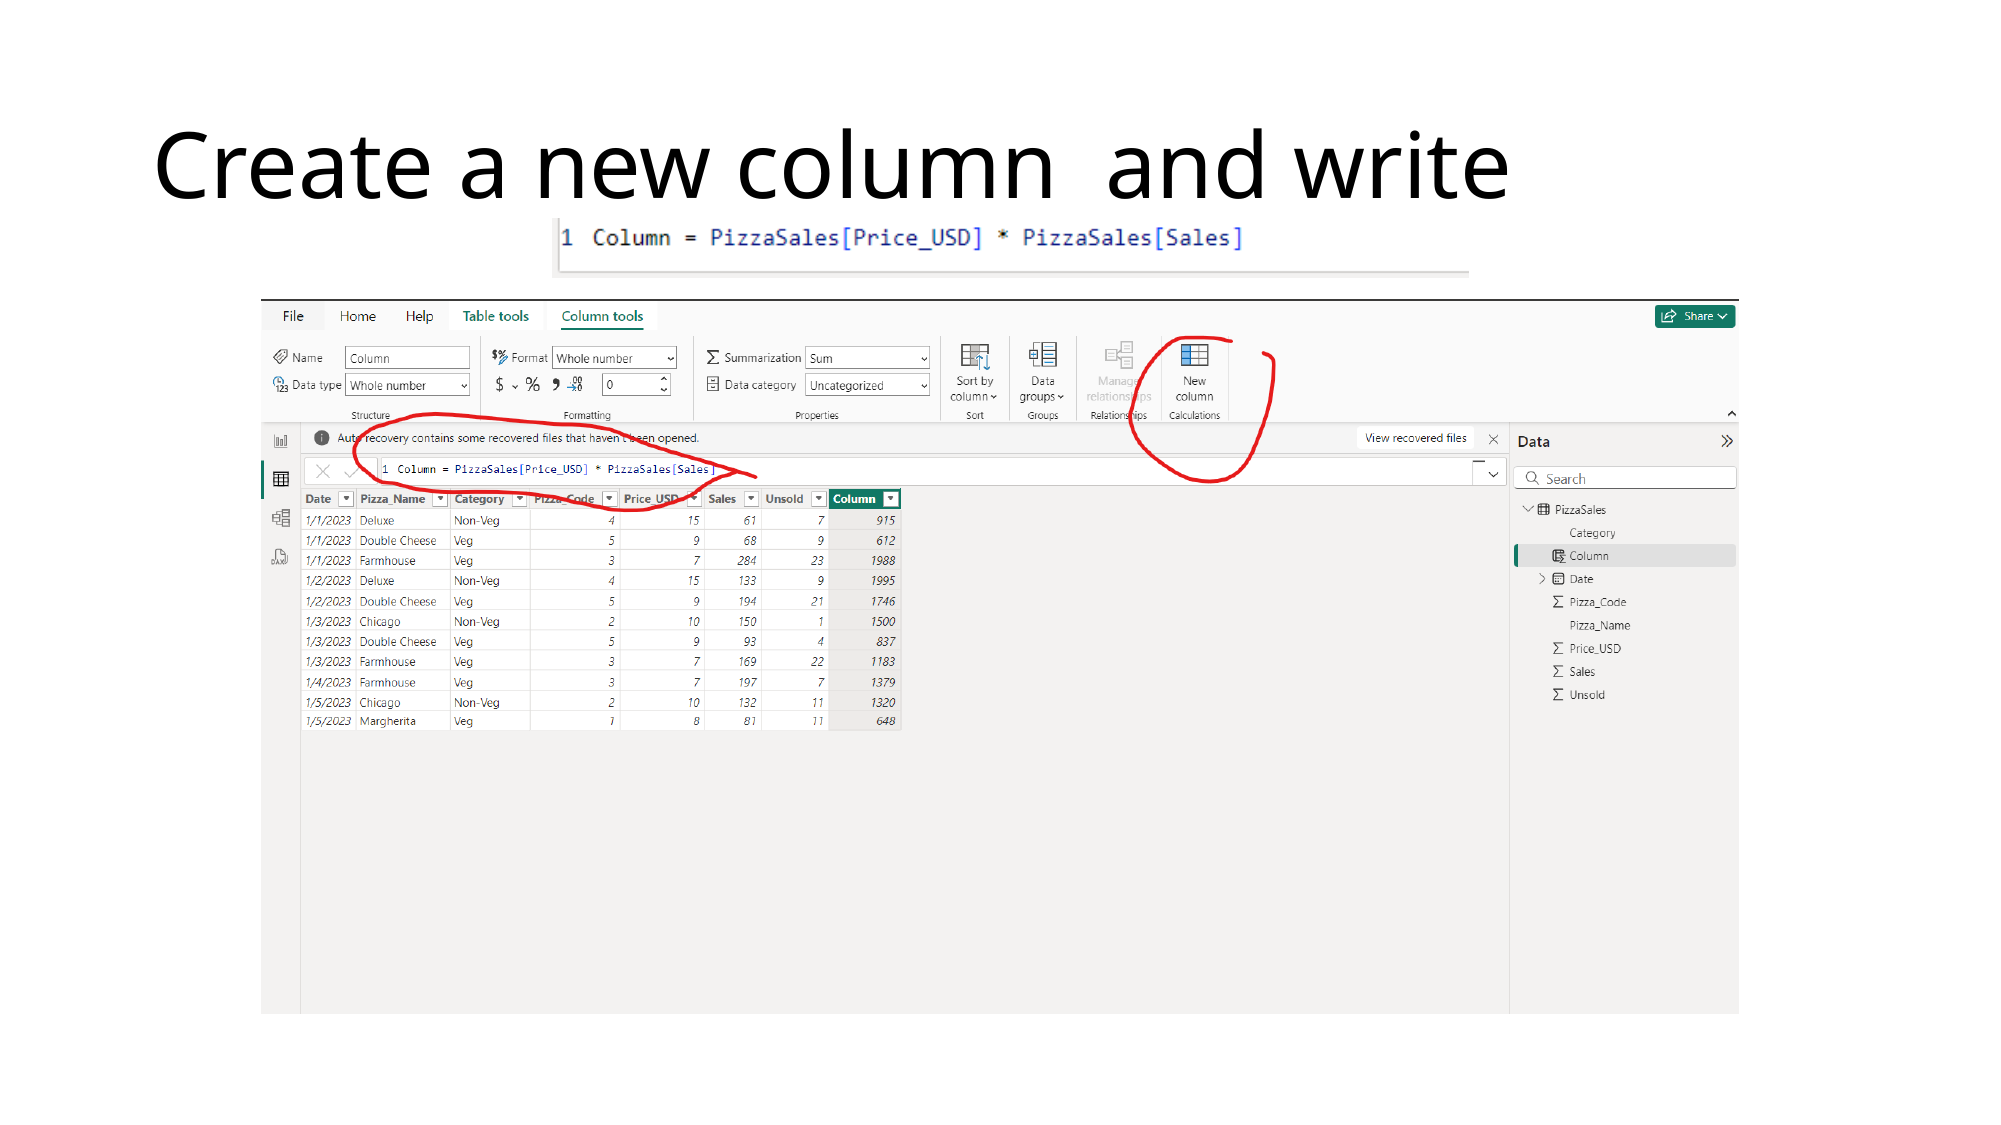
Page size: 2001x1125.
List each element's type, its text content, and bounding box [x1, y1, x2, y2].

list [261, 299, 1739, 1014]
title Create a new column and write [137, 59, 1863, 278]
picture [552, 218, 1469, 278]
